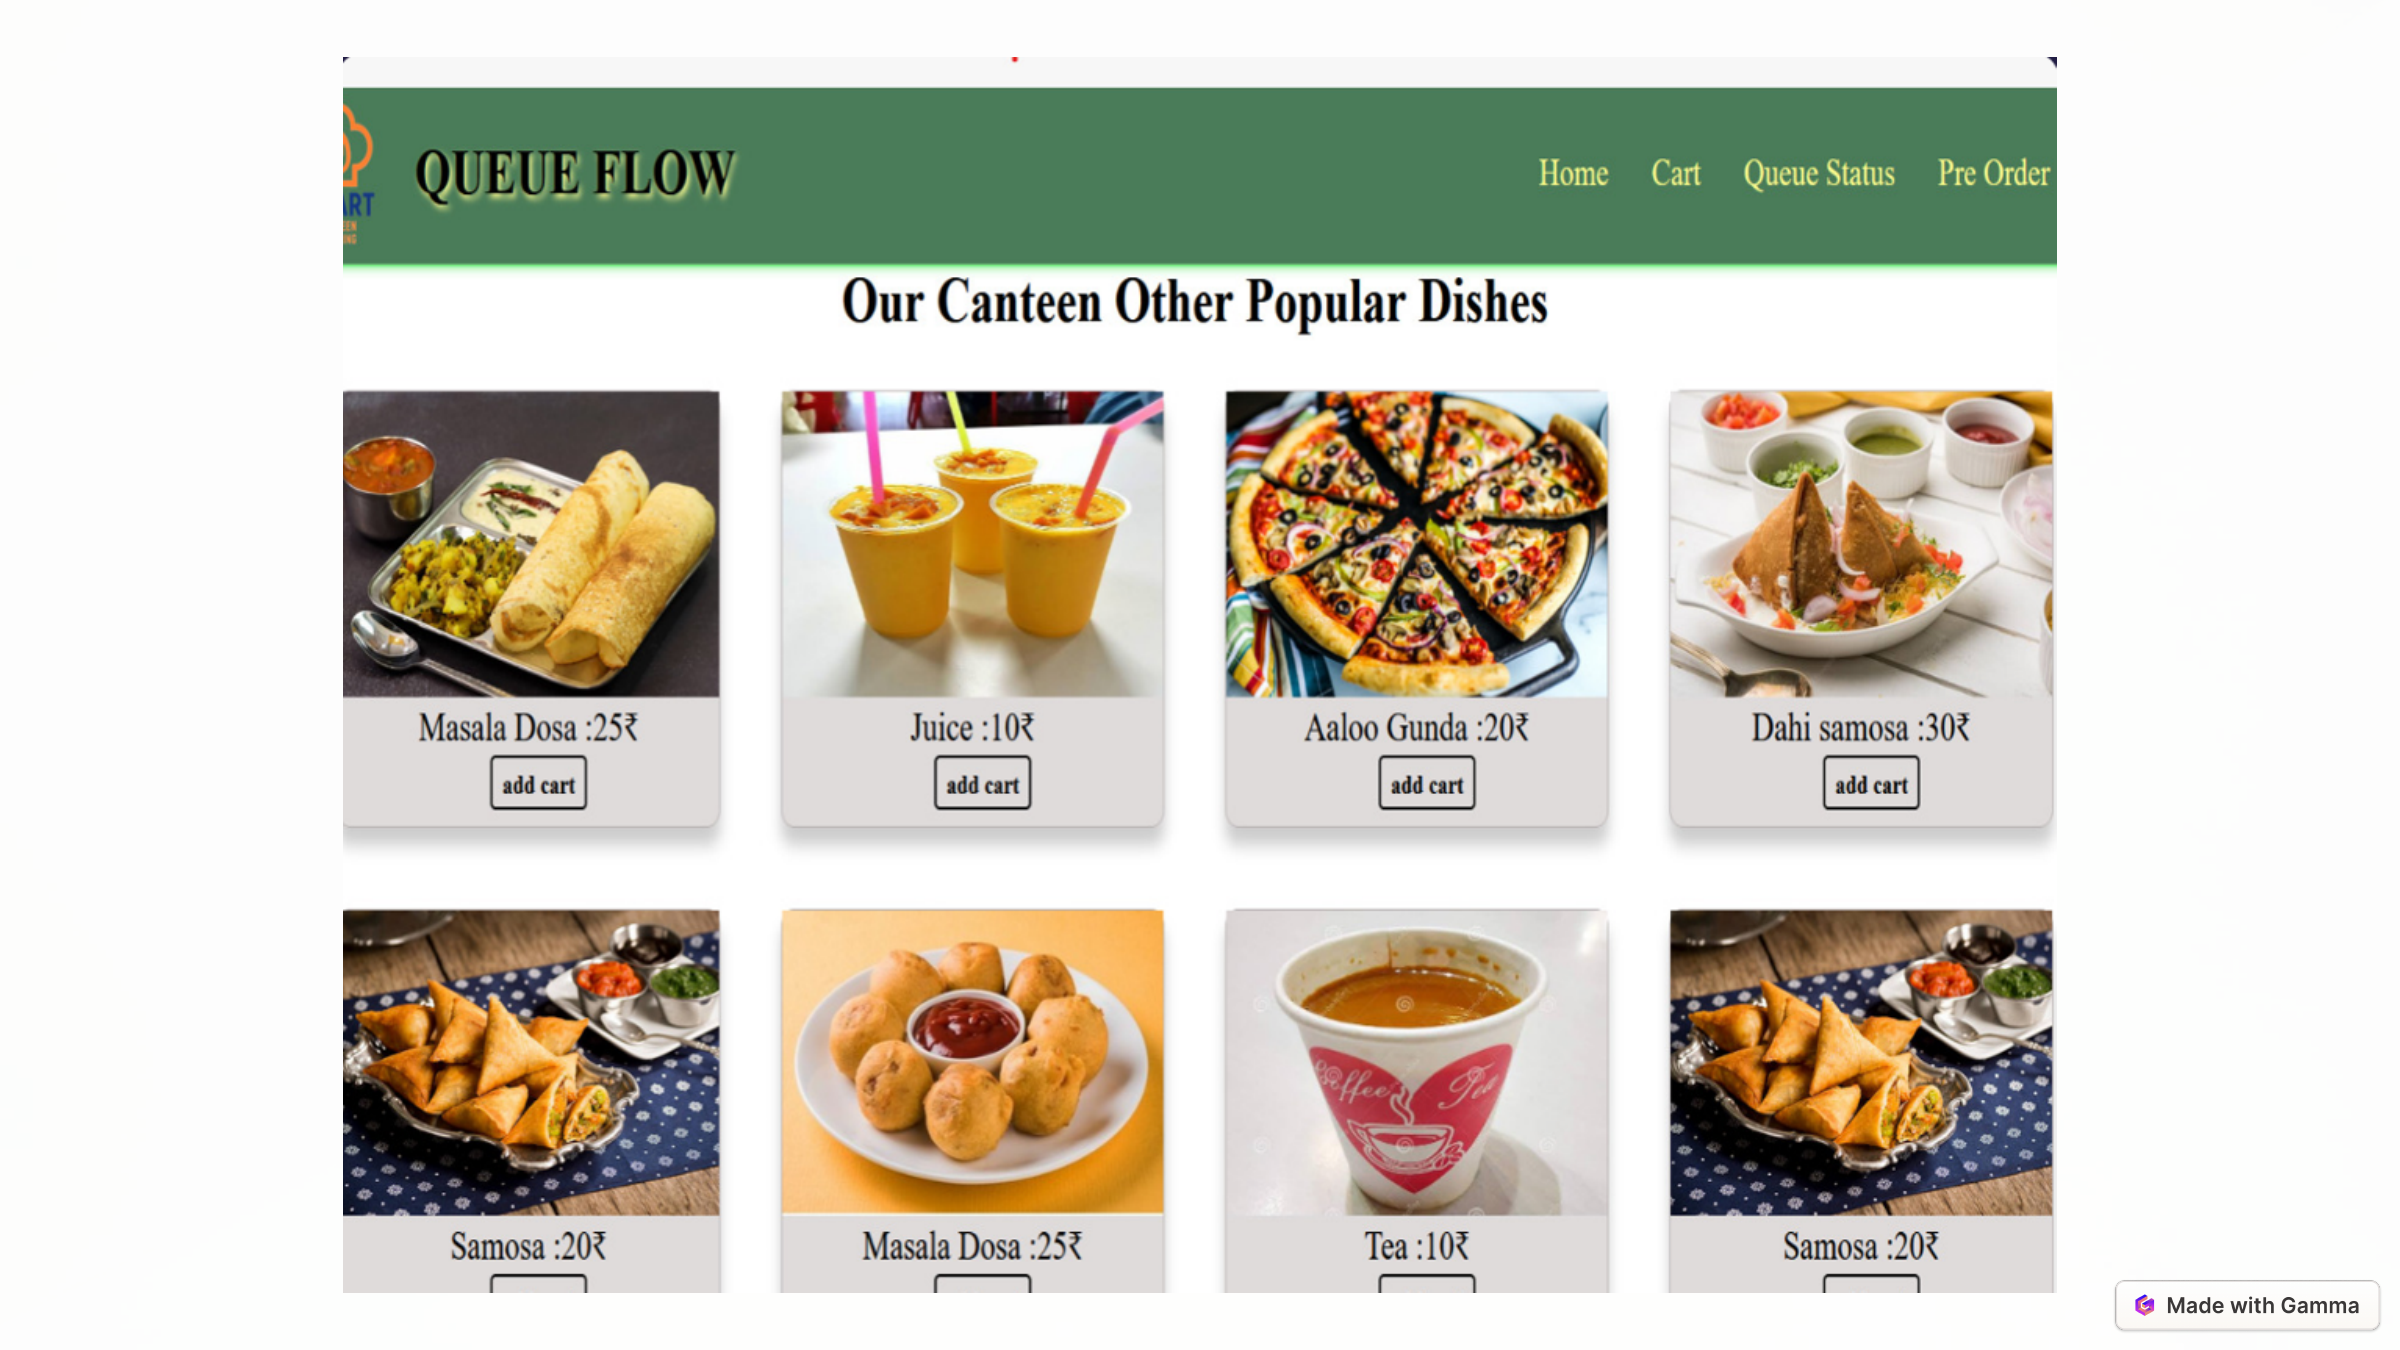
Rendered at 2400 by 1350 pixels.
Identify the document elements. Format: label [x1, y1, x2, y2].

picture [343, 57, 2057, 1293]
picture [2106, 1271, 2389, 1339]
